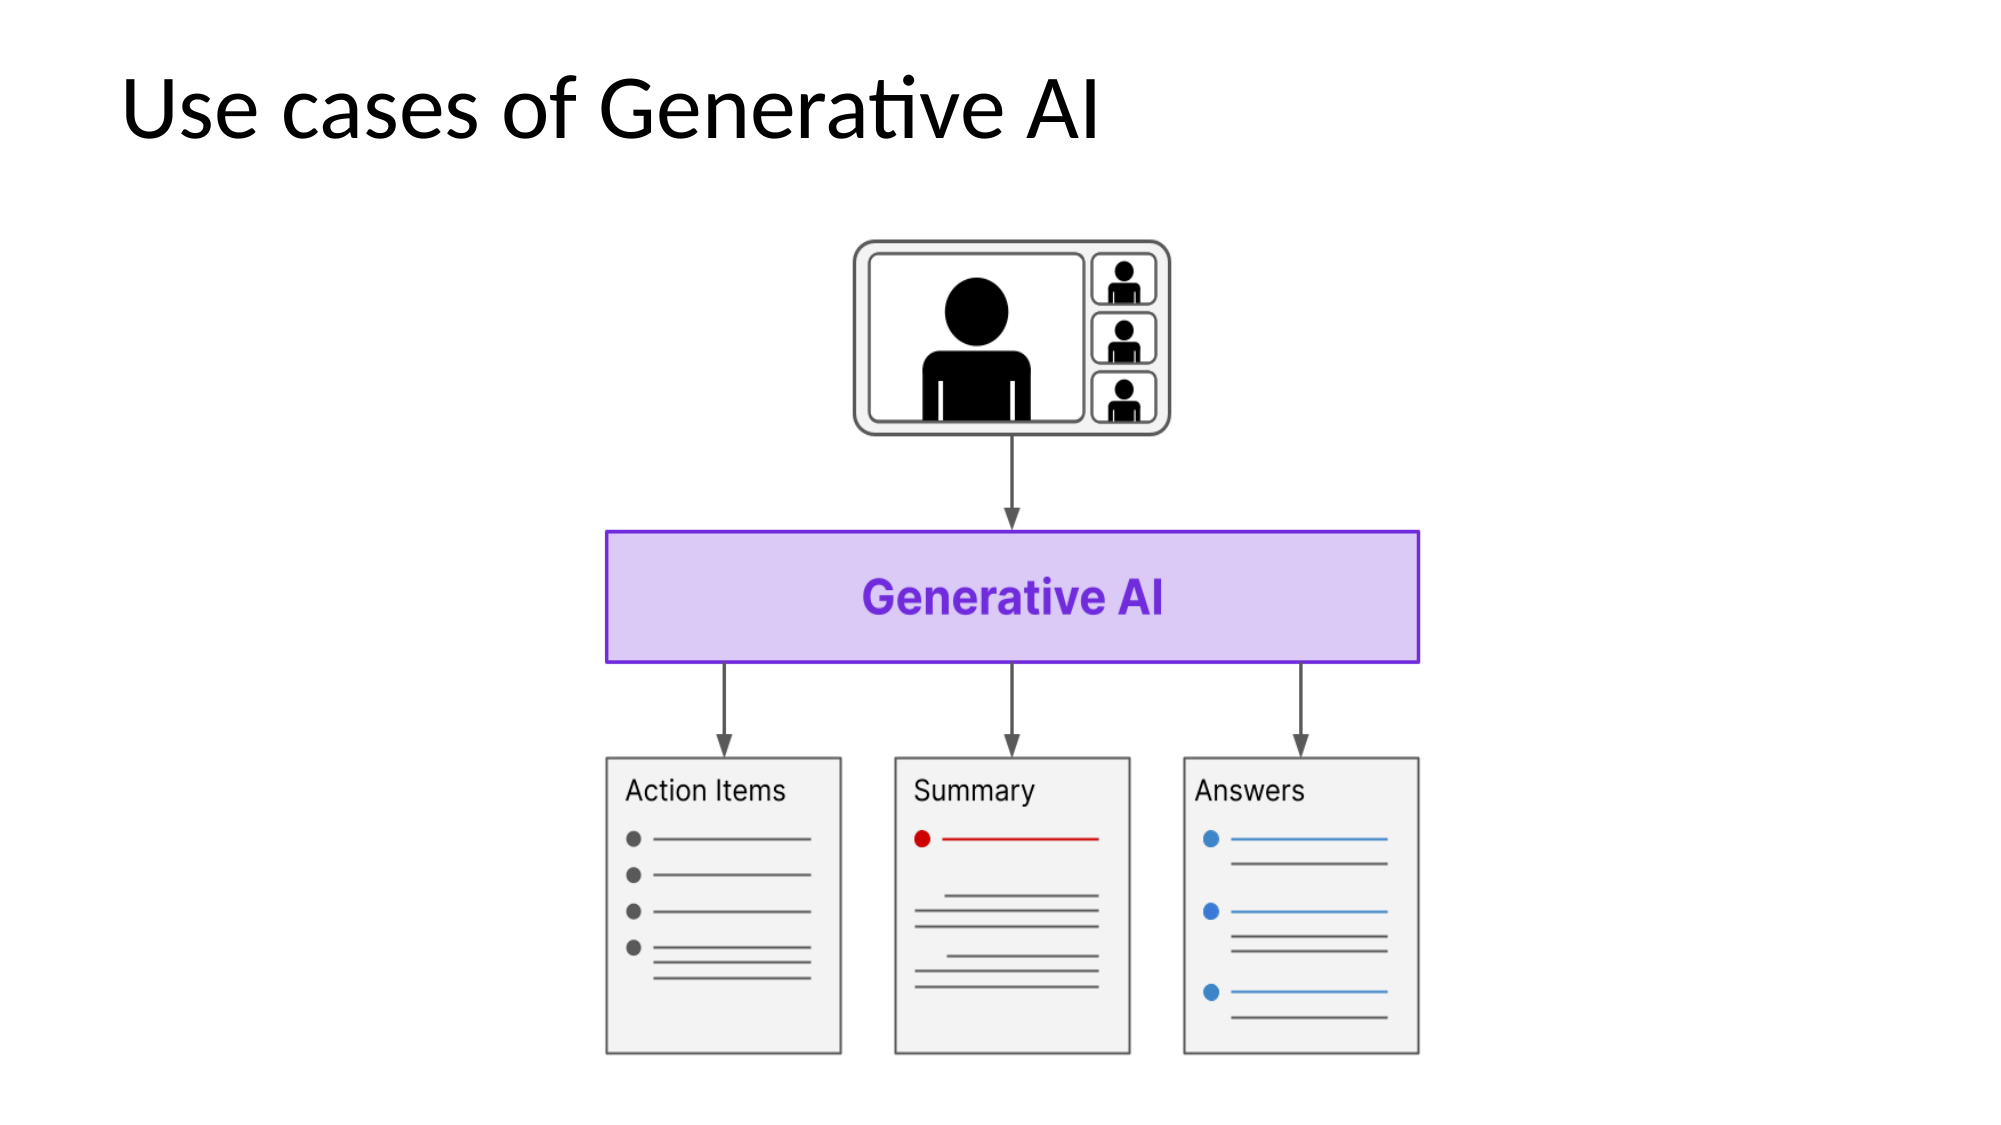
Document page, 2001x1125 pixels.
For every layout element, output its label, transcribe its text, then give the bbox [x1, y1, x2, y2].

picture [202, 215, 1846, 1076]
title Use cases of Generative AI [105, 0, 1831, 218]
